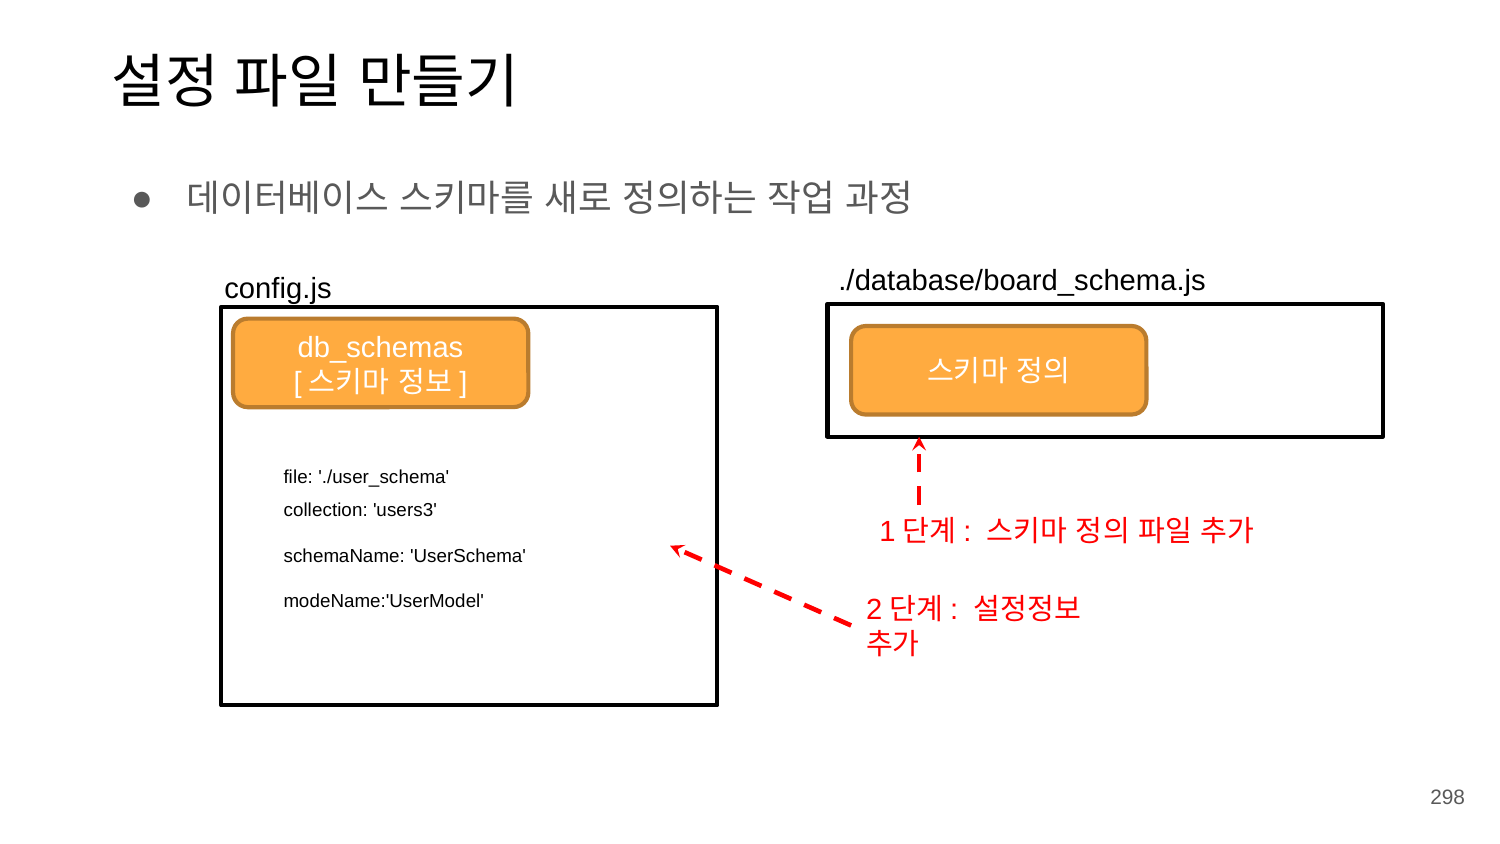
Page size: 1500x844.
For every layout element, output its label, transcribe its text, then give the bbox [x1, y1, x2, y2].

slide_number 298 [1389, 764, 1480, 830]
text_box 2단계: 설정정보 추가 [851, 582, 1158, 668]
table_cell schemaName: 'UserSchema' [268, 540, 670, 585]
text_box 스키마 정의 [851, 325, 1147, 415]
text_box ./database/board_schema.js [823, 253, 1223, 304]
text_box [221, 306, 718, 706]
table_header file: './user_schema' [268, 460, 670, 494]
text_box 1단계: 스키마 정의 파일 추가 [864, 505, 1276, 555]
list 데이터베이스 스키마를 새로 정의하는 작업 과정 [96, 164, 1350, 240]
text_box [827, 303, 1383, 437]
table_cell modeName:'UserModel' [268, 585, 670, 631]
text_box db_schemas [스키마 정보] [233, 318, 529, 408]
table_cell collection: 'users3' [268, 494, 670, 540]
text_box config.js [209, 262, 348, 313]
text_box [669, 545, 852, 609]
title 설정 파일 만들기 [96, 35, 1500, 151]
